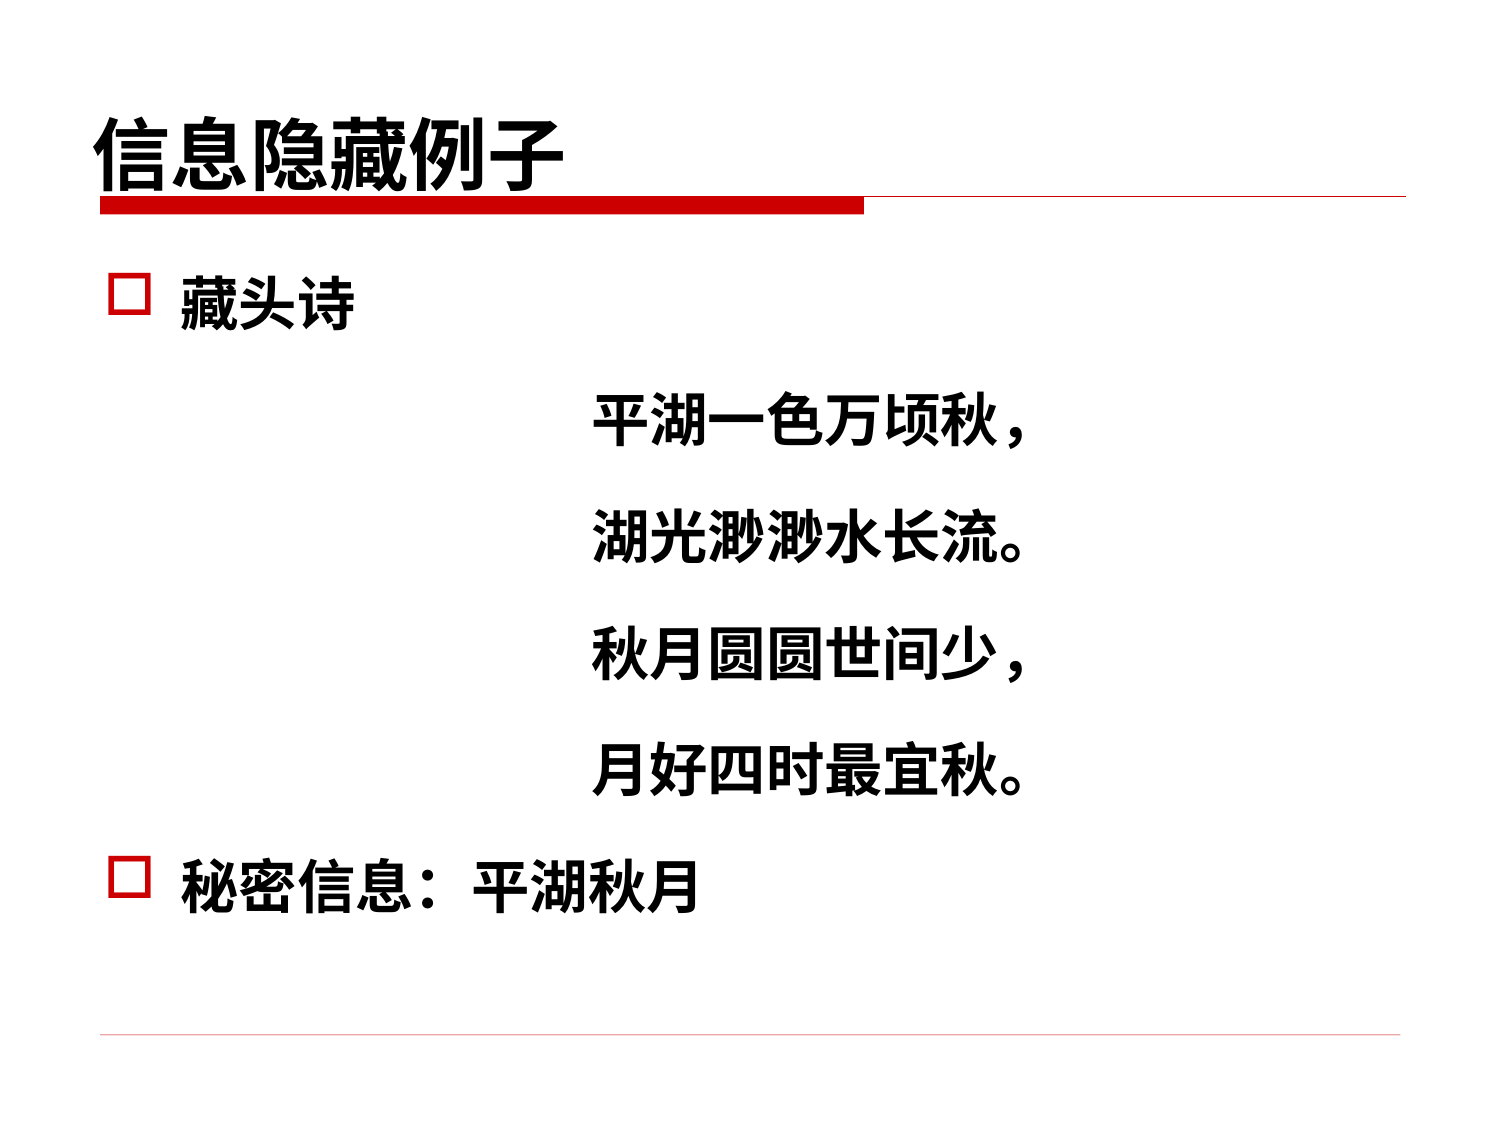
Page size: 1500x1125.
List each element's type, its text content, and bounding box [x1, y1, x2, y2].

text_box 藏头诗 平湖一色万顷秋， 湖光渺渺水长流。 秋月圆圆世间少， 月好四时最宜秋。 秘密信息：平湖秋月 [88, 224, 1412, 988]
title 信息隐藏例子 [76, 77, 1427, 209]
